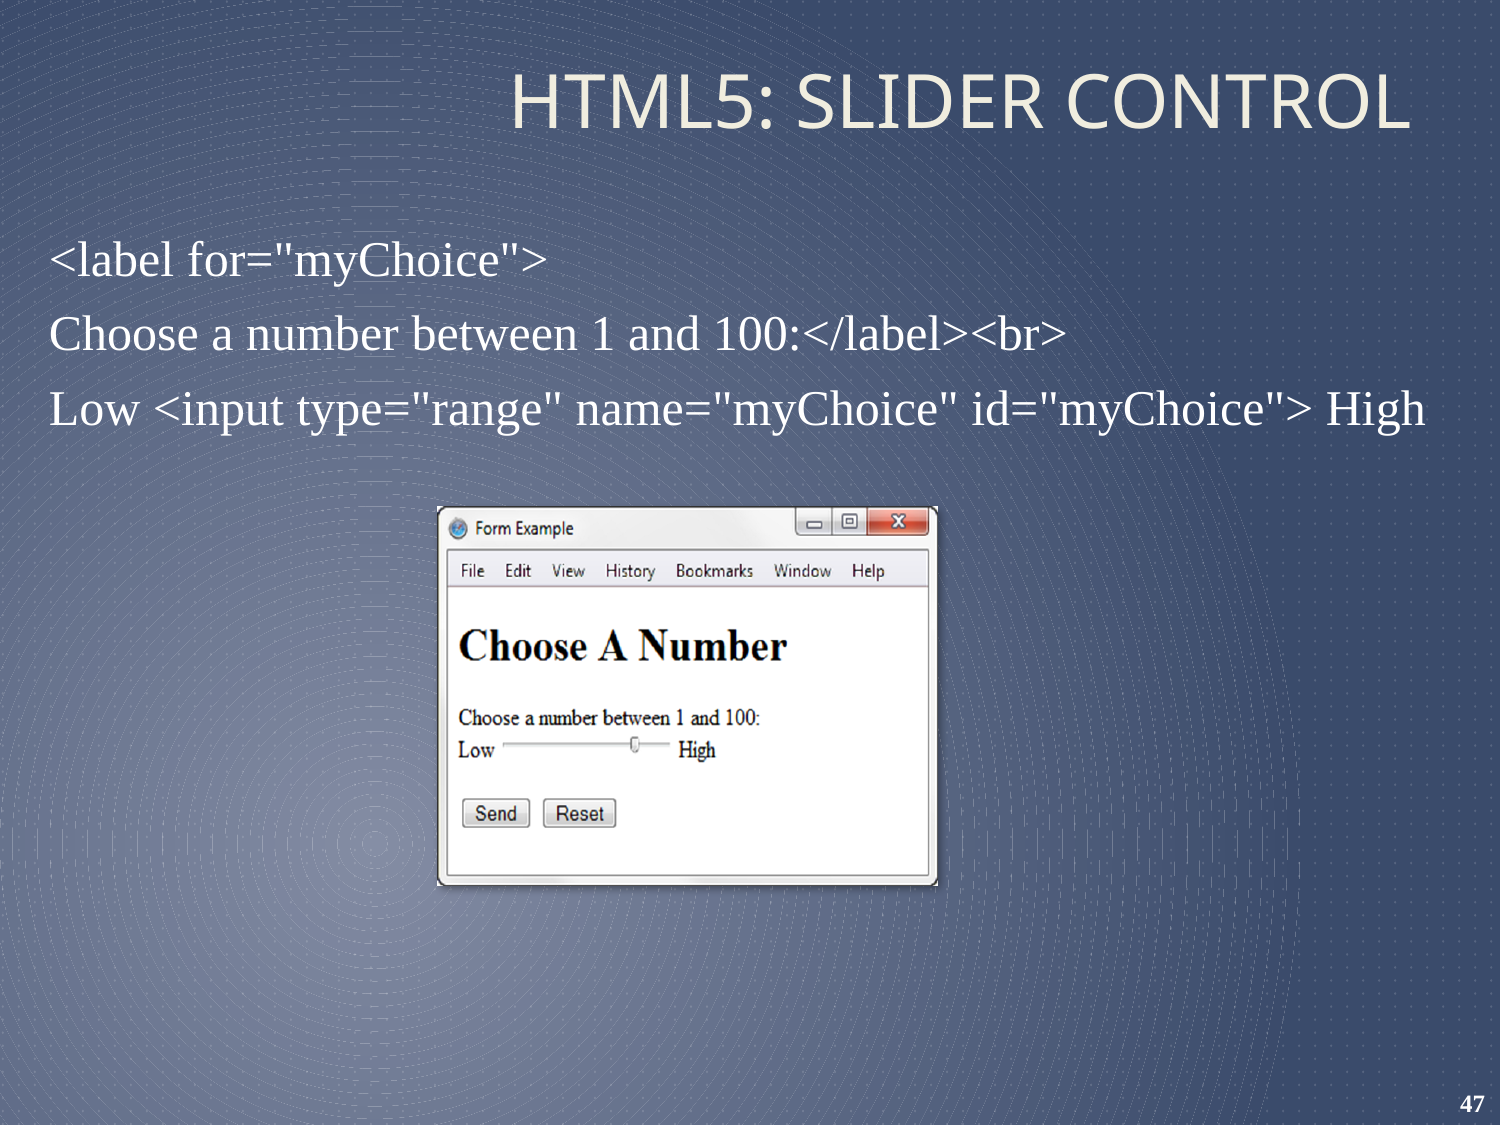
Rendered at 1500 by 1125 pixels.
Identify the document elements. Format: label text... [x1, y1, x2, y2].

list <label for="myChoice"> Choose a number between 1 and 100:</label><br> Low <input type="range" name="myChoice" id="myChoice"> High [37, 218, 1475, 857]
picture [437, 506, 938, 886]
slide_number 47 [1417, 1075, 1500, 1125]
title HTML5: Slider Control [137, 4, 1413, 193]
